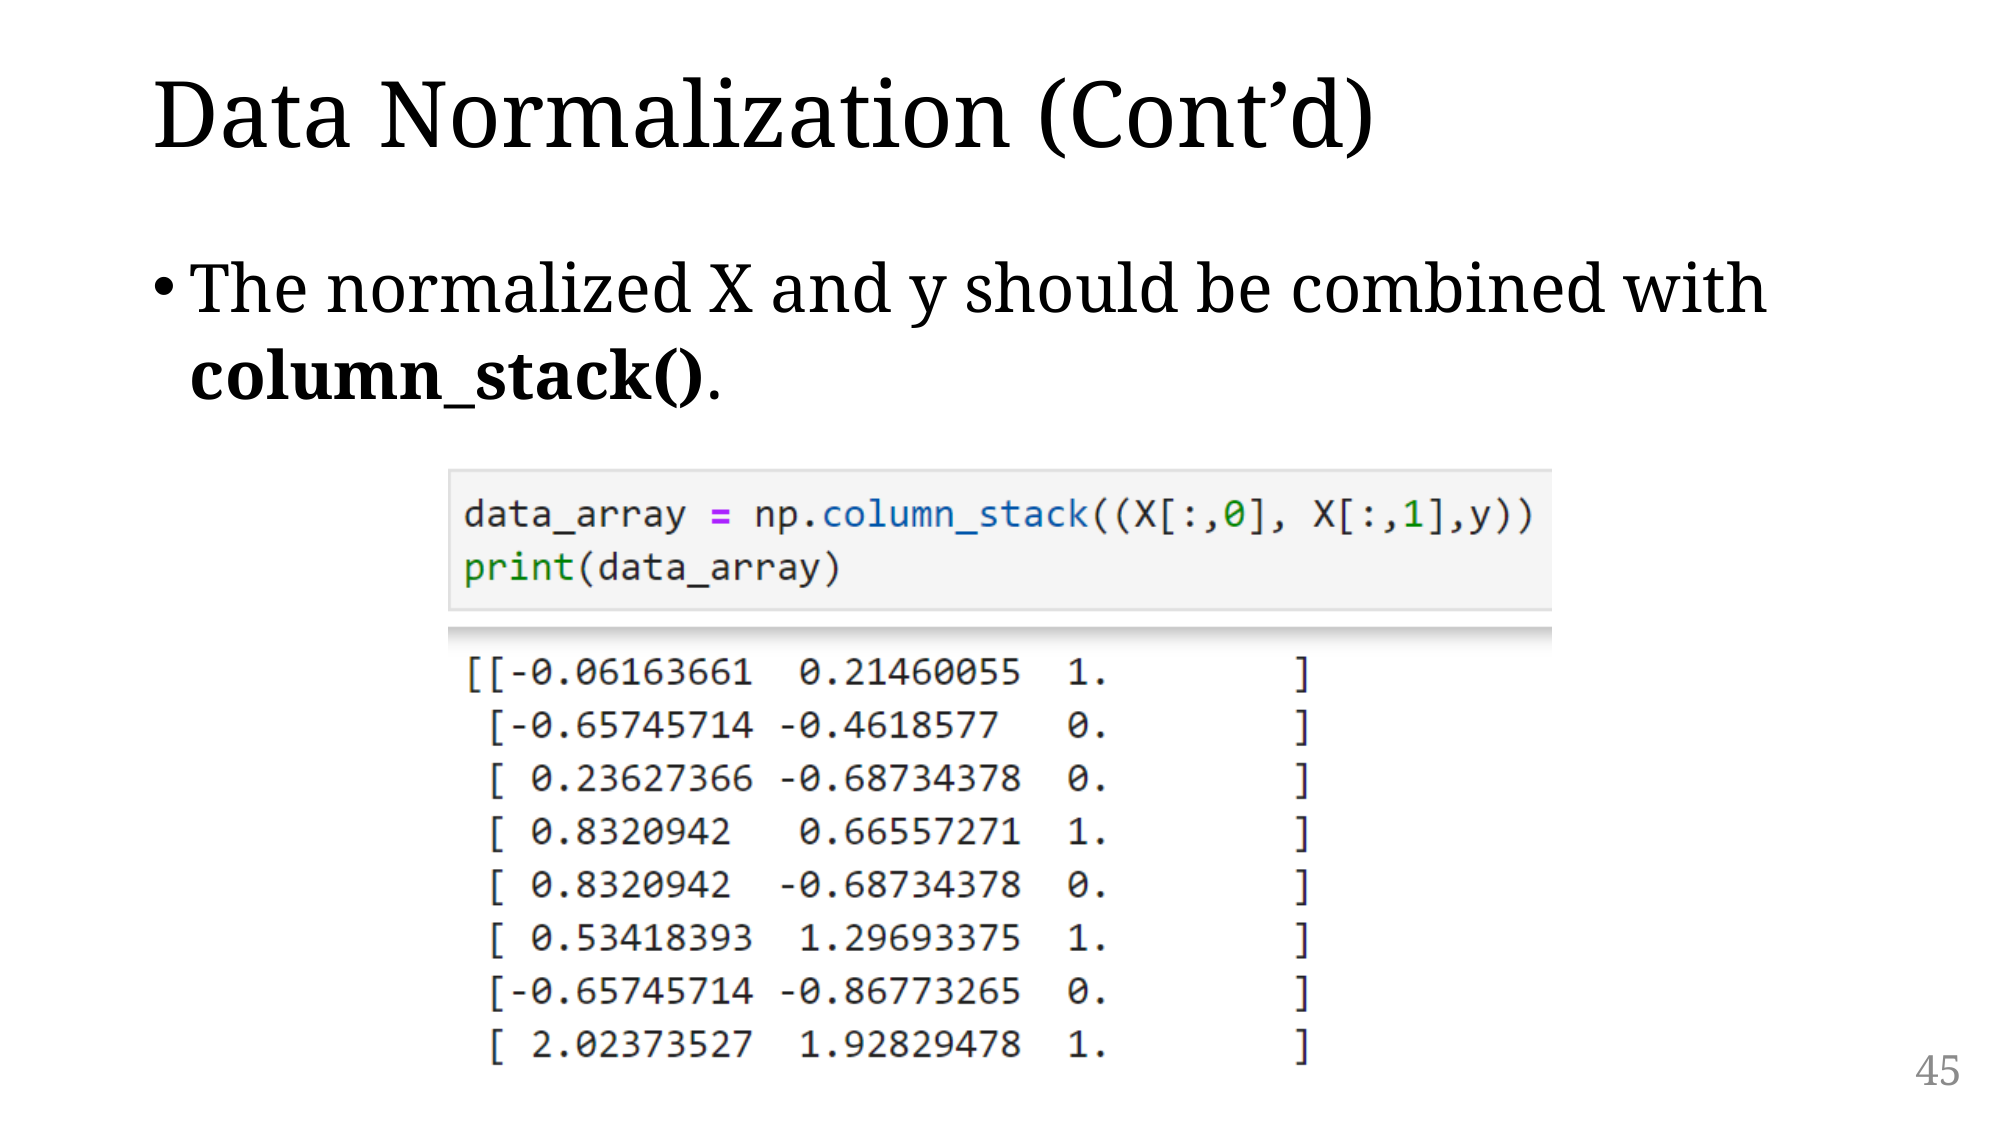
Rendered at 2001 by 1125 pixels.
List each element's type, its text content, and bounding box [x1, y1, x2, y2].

list The normalized X and y should be combined with column_stack(). [137, 230, 1863, 972]
slide_number 45 [1791, 1042, 1977, 1103]
title Data Normalization (Cont’d) [137, 22, 1863, 215]
picture [448, 466, 1552, 1073]
